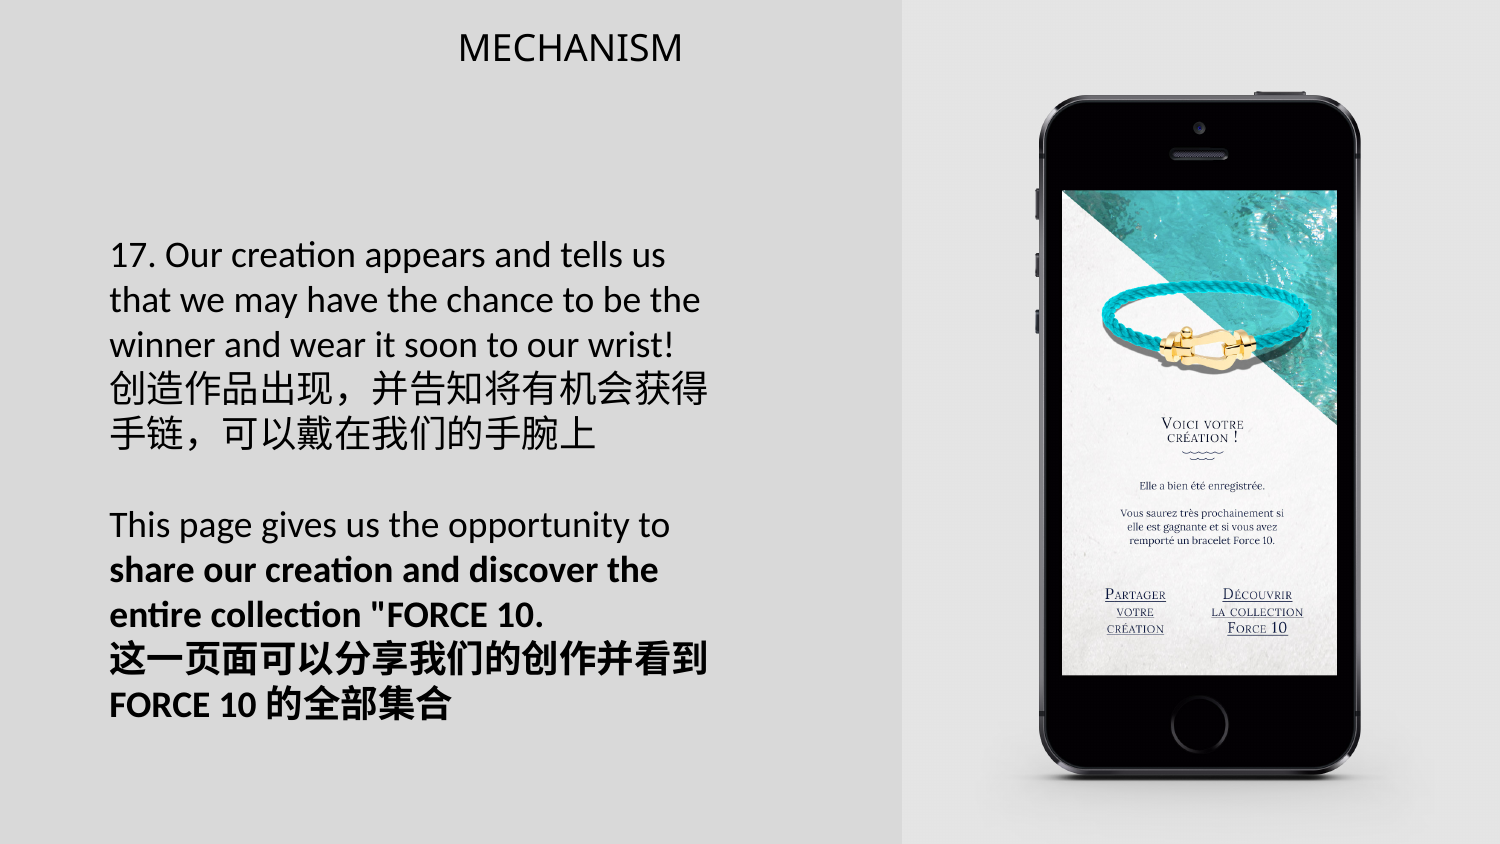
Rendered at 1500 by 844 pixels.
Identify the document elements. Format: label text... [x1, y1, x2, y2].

text_box 17. Our creation appears and tells us that we may have the chance to be the winner and wear it soon to our wrist! 创造作品出现，并告知将有机会获得手链，可以戴在我们的手腕上 This page gives us the opportunity to share our creation and discover the entire collection "FORCE 10. 这一页面可以分享我们的创作并看到FORCE 10的全部集合 [94, 222, 727, 778]
text_box MECHANISM [391, 20, 750, 72]
picture [902, 0, 1500, 844]
